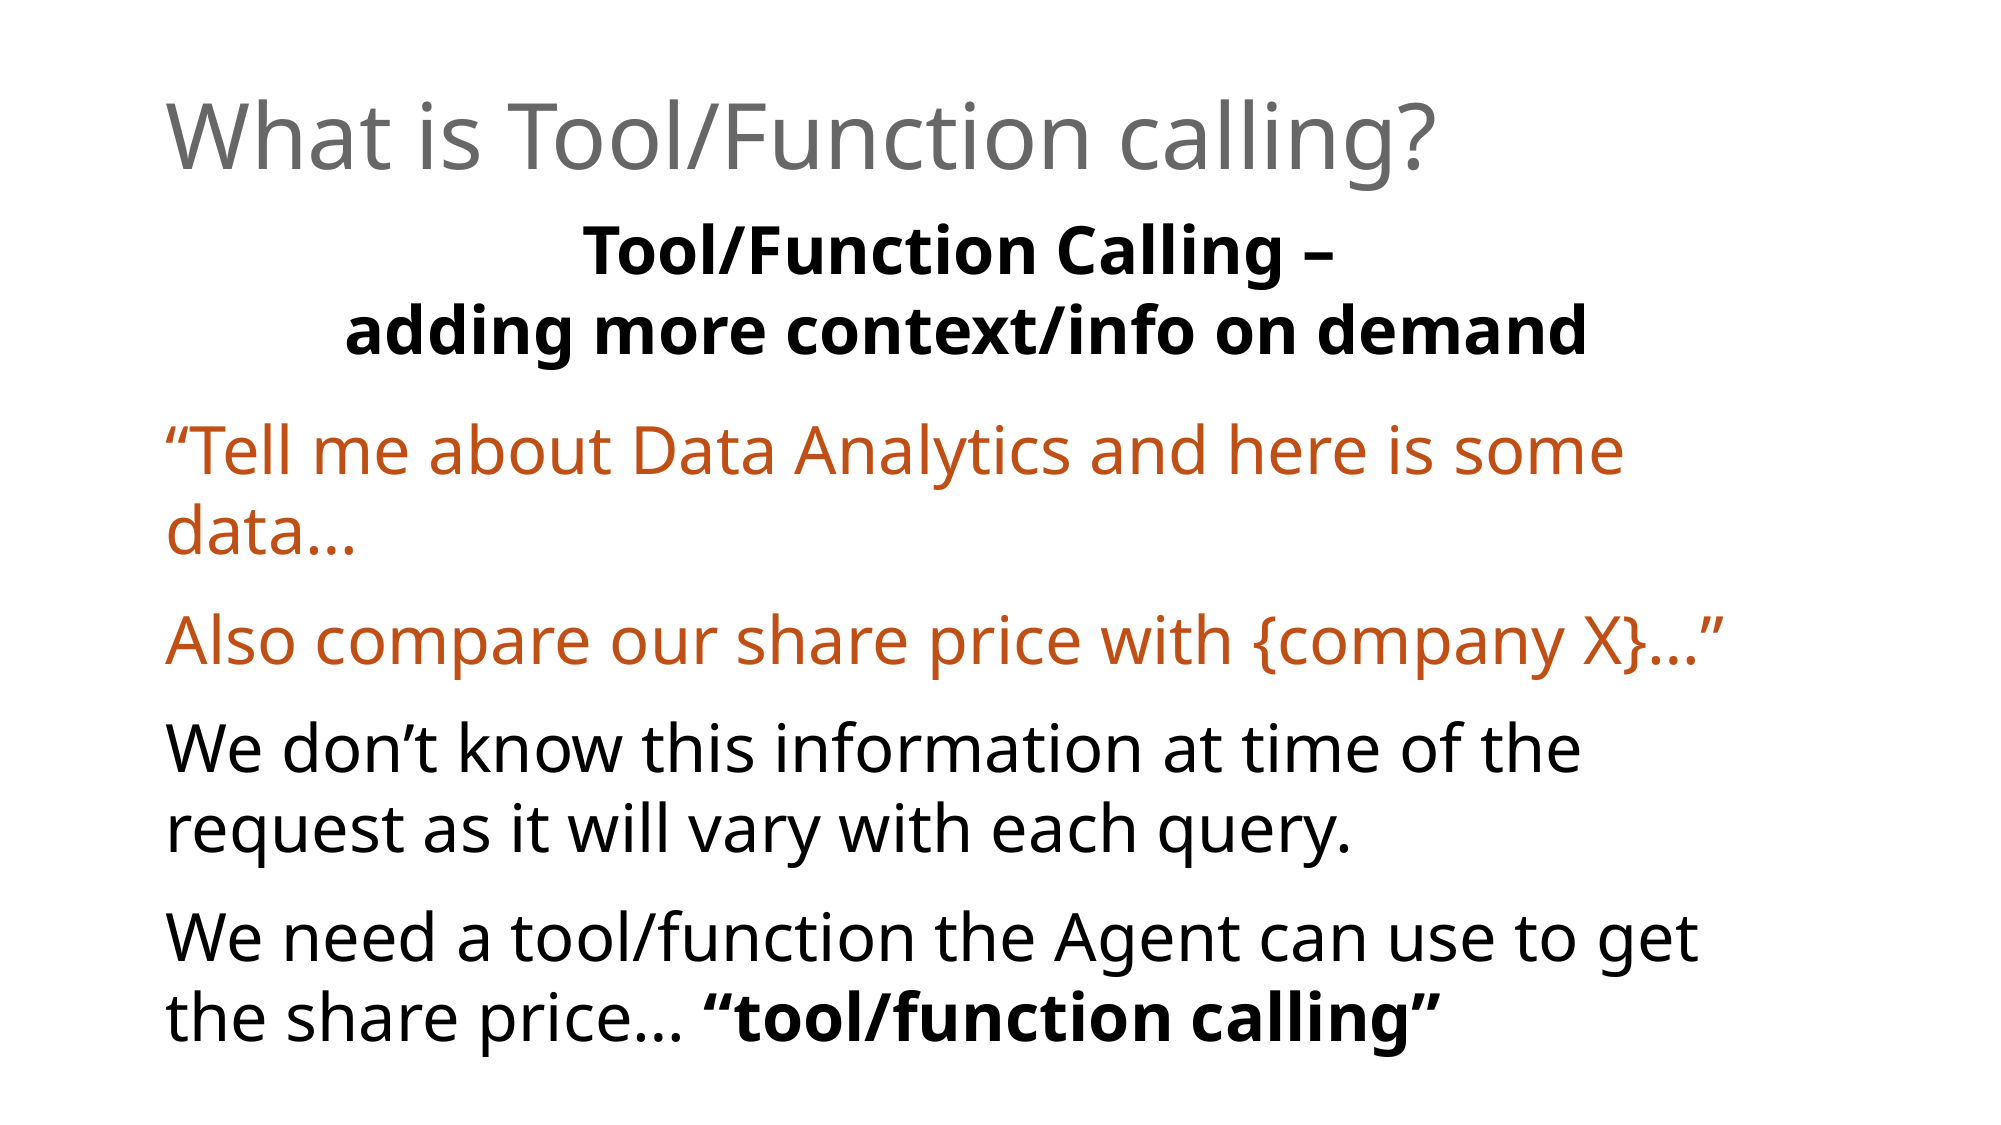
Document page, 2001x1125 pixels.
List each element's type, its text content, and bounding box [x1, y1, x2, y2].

title What is Tool/Function calling? [150, 31, 1876, 249]
text_box Tool/Function Calling – adding more context/info on demand [150, 200, 1785, 376]
text_box “Tell me about Data Analytics and here is some data… Also compare our share price with {company X}…” We don’t know this information at time of the request as it will vary with each query. We need a tool/function the Agent can use to get the share price… “tool/function calling” [150, 376, 1785, 1125]
